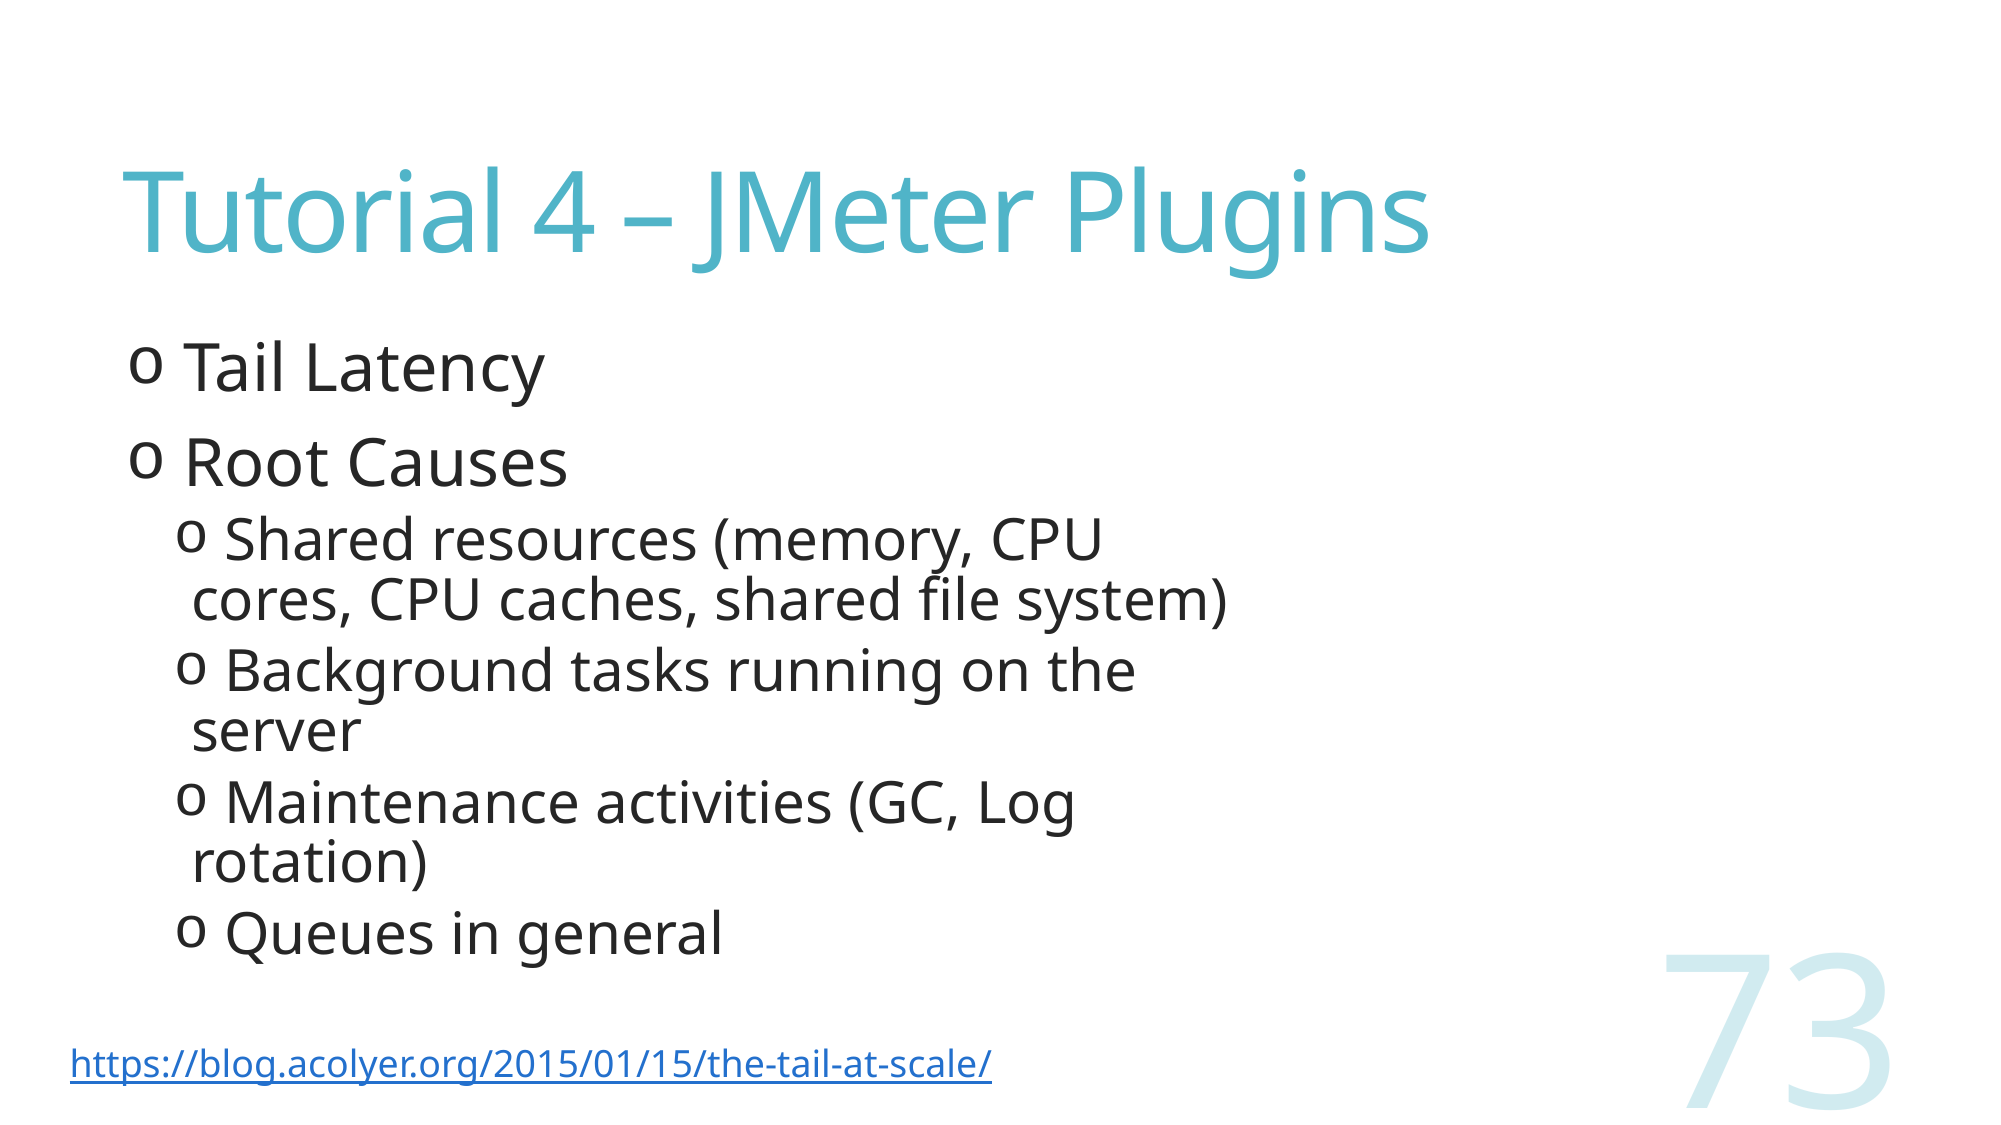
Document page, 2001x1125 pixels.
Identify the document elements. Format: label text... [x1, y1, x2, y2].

slide_number 73 [1437, 963, 1918, 1125]
title Tutorial 4 – JMeter Plugins [107, 81, 1875, 354]
list Tail Latency Root Causes Shared resources (memory, CPU cores, CPU caches, shared file system) Background tasks running on the server Maintenance activities (GC, Log rotation) Queues in general [111, 329, 1266, 1076]
text_box https://blog.acolyer.org/2015/01/15/the-tail-at-scale/ [54, 1033, 1007, 1099]
